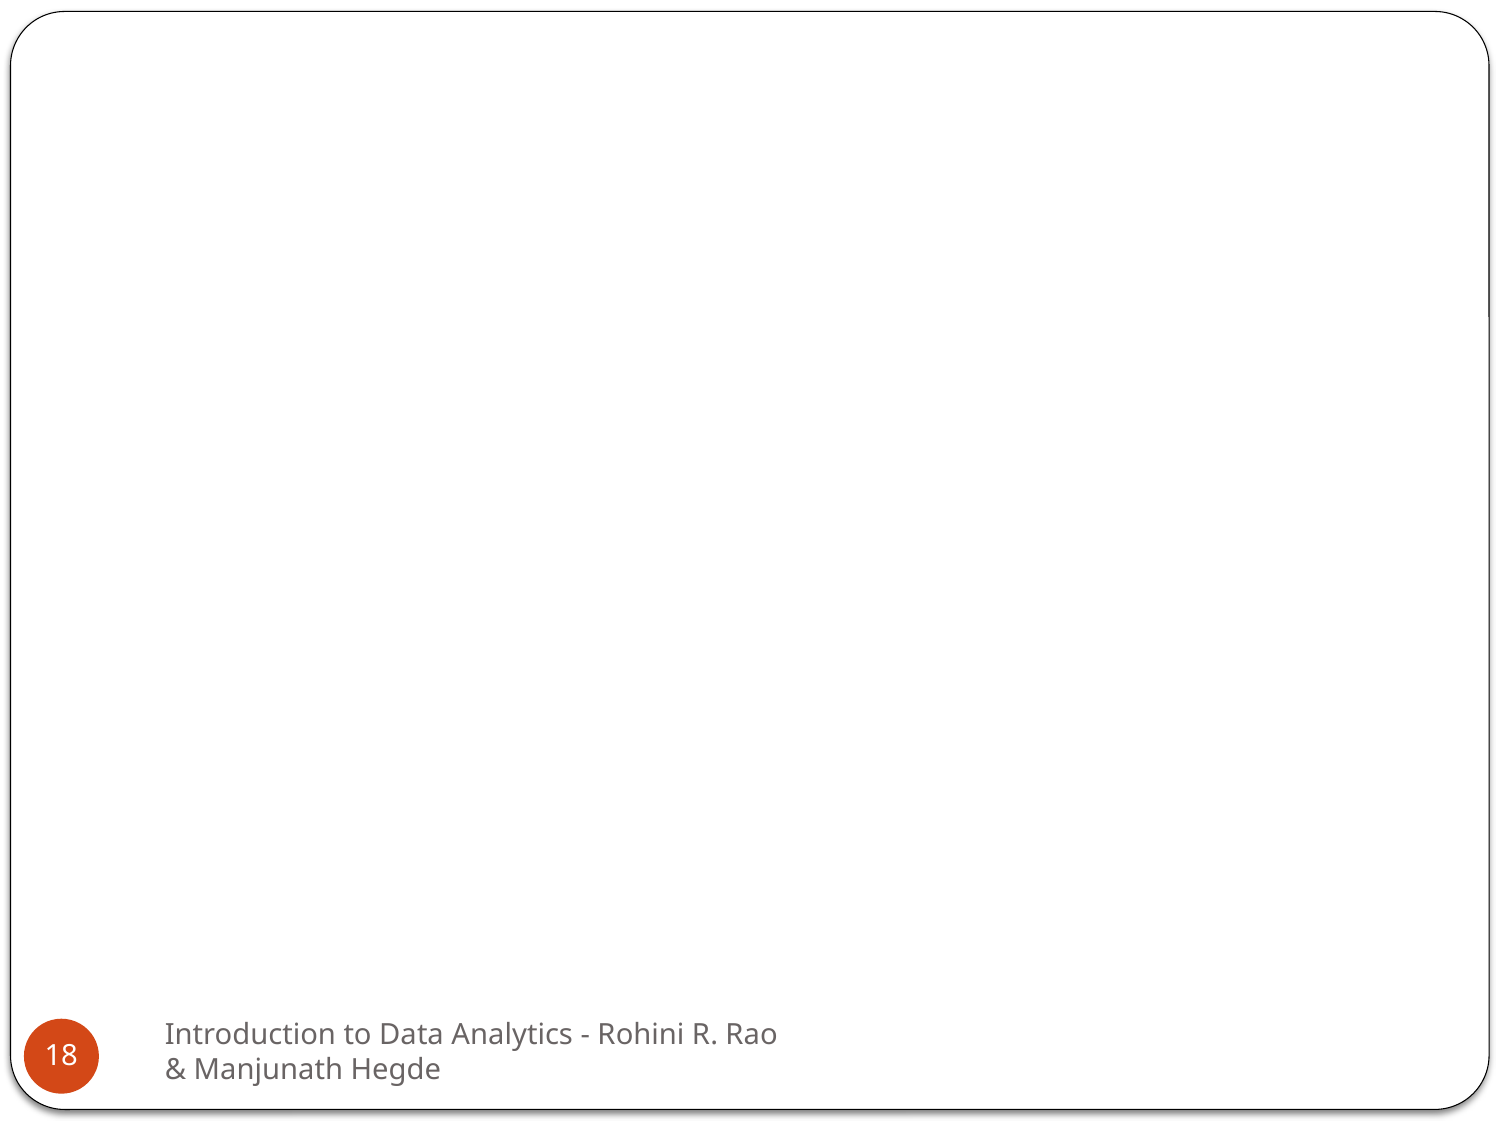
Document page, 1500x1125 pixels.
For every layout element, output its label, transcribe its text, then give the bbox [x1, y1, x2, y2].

slide_number 18 [23, 1018, 99, 1094]
footer Introduction to Data Analytics - Rohini R. Rao & Manjunath Hegde [150, 1012, 800, 1088]
